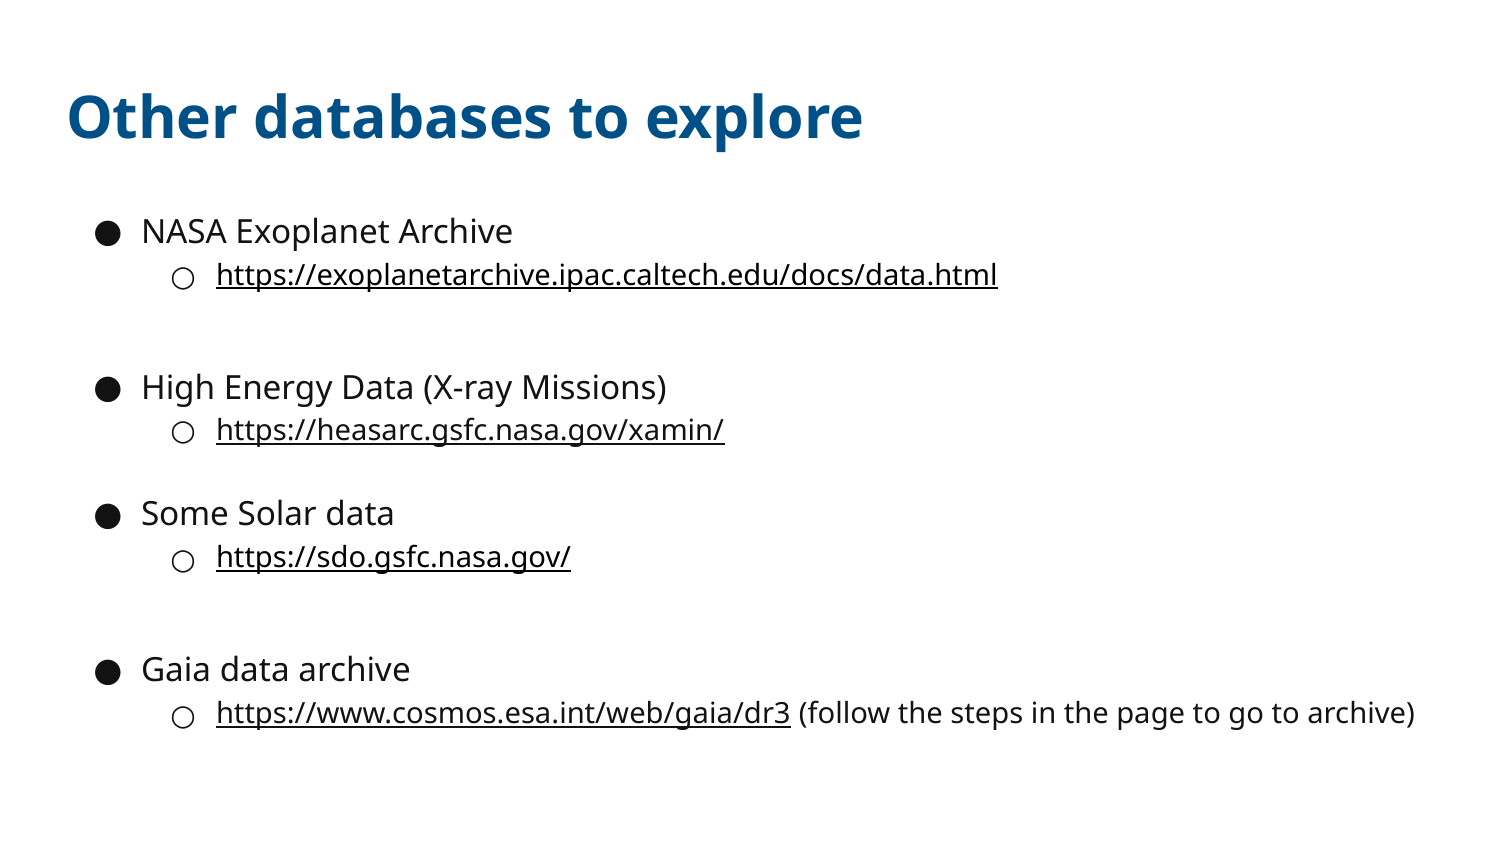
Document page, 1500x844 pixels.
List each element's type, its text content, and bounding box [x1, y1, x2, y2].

title Other databases to explore [51, 72, 1449, 167]
list NASA Exoplanet Archive https://exoplanetarchive.ipac.caltech.edu/docs/data.html High Energy Data (X-ray Missions) https://heasarc.gsfc.nasa.gov/xamin/ Some Solar data https://sdo.gsfc.nasa.gov/ Gaia data archive https://www.cosmos.esa.int/web/gaia/dr3 (follow the steps in the page to go to archive) [51, 189, 1449, 750]
